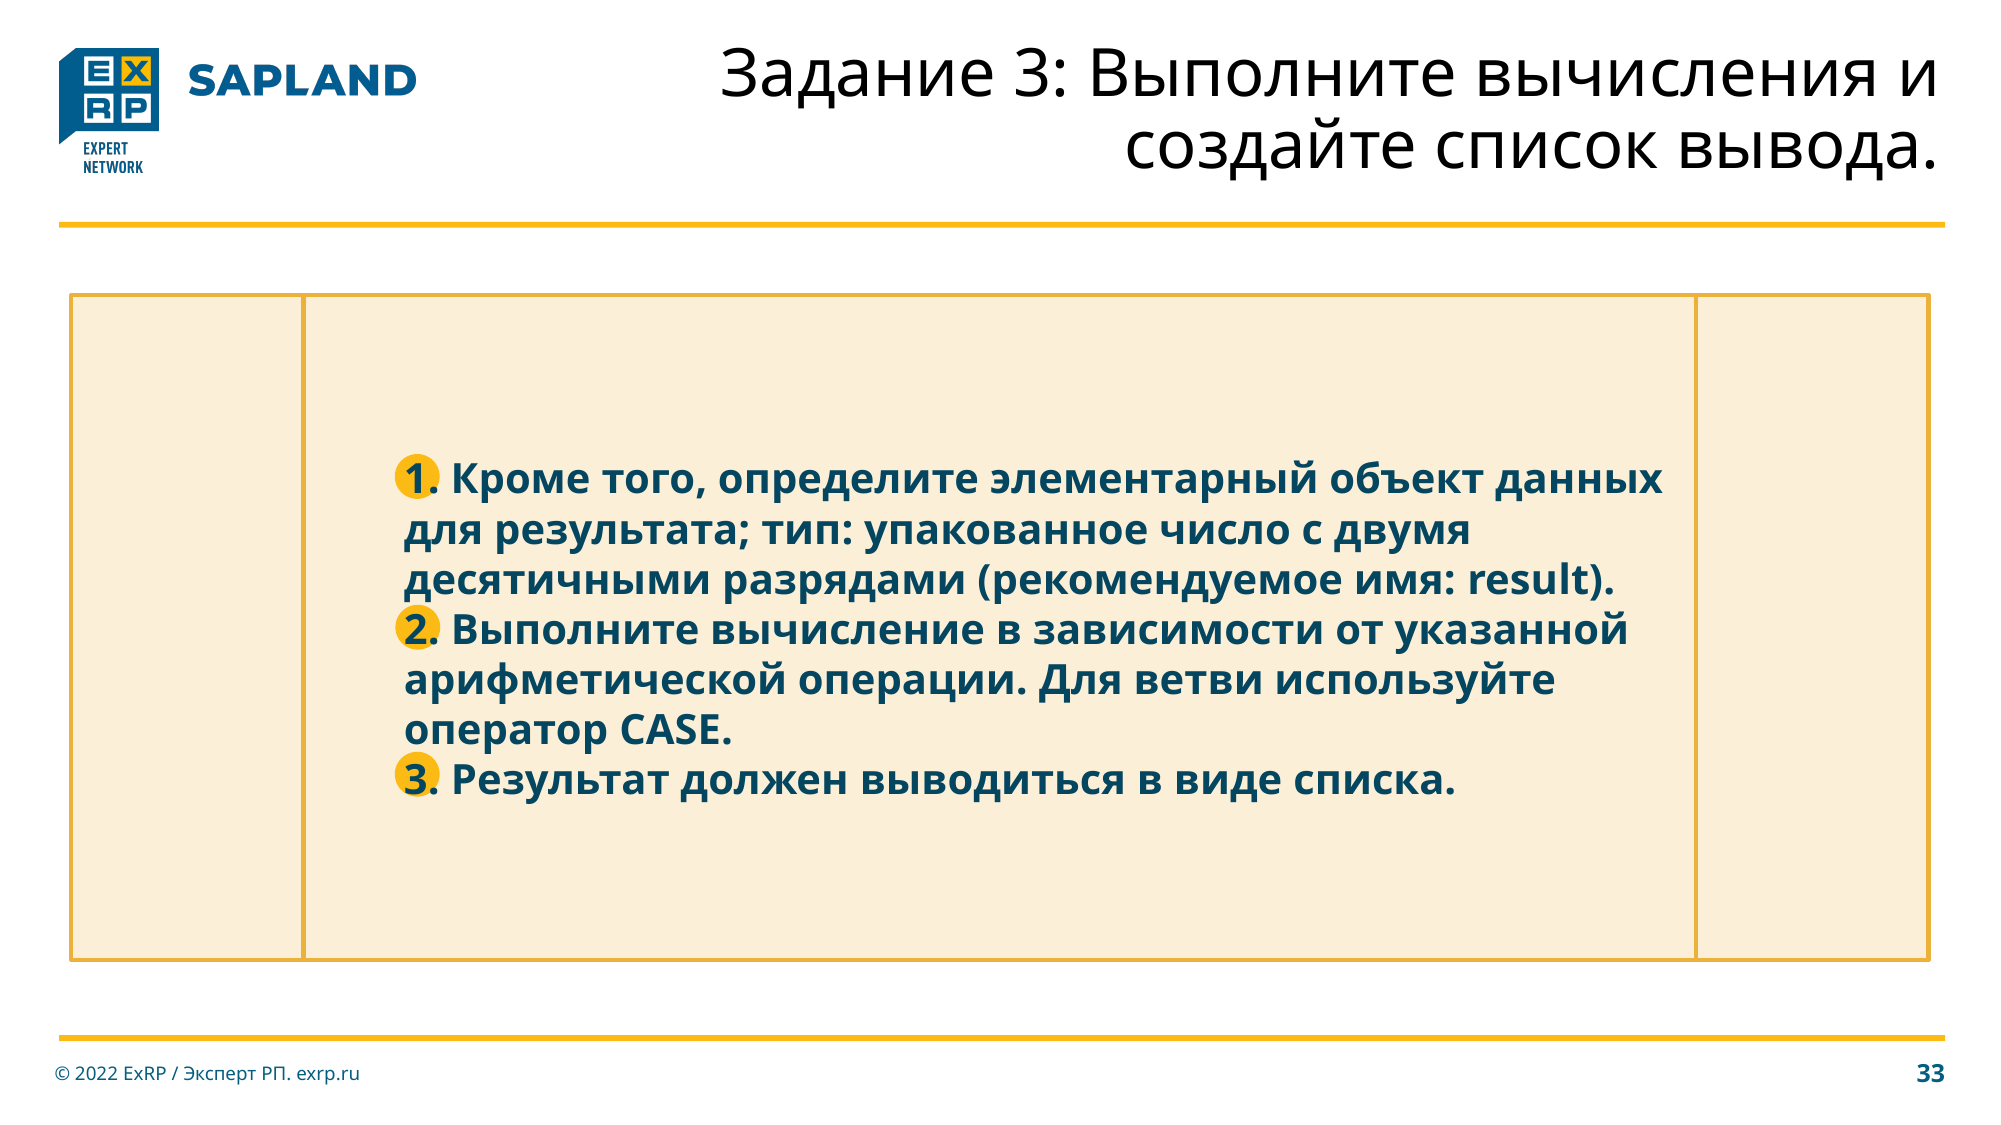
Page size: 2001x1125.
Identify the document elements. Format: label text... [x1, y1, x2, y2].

picture [85, 57, 113, 85]
slide_number 33 [1862, 1044, 1961, 1105]
text_box [71, 295, 1929, 960]
picture [85, 94, 113, 122]
text_box 1. Кроме того, определите элементарный объект данных для результата; тип: упакованное число с двумя десятичными разрядами (рекомендуемое имя: result). 2. Выполните вычисление в зависимости от указанной арифметической операции. Для ветви используйте оператор CASE. 3. Результат должен выводиться в виде списка. [389, 444, 1679, 810]
picture [59, 48, 74, 60]
picture [122, 94, 150, 122]
picture [104, 163, 108, 173]
title Задание 3: Выполните вычисления и создайте список вывода. [586, 17, 1956, 213]
picture [189, 64, 416, 96]
picture [59, 132, 159, 173]
footer © 2022 ExRP / Эксперт РП. exrp.ru [39, 1042, 468, 1103]
picture [122, 57, 150, 85]
